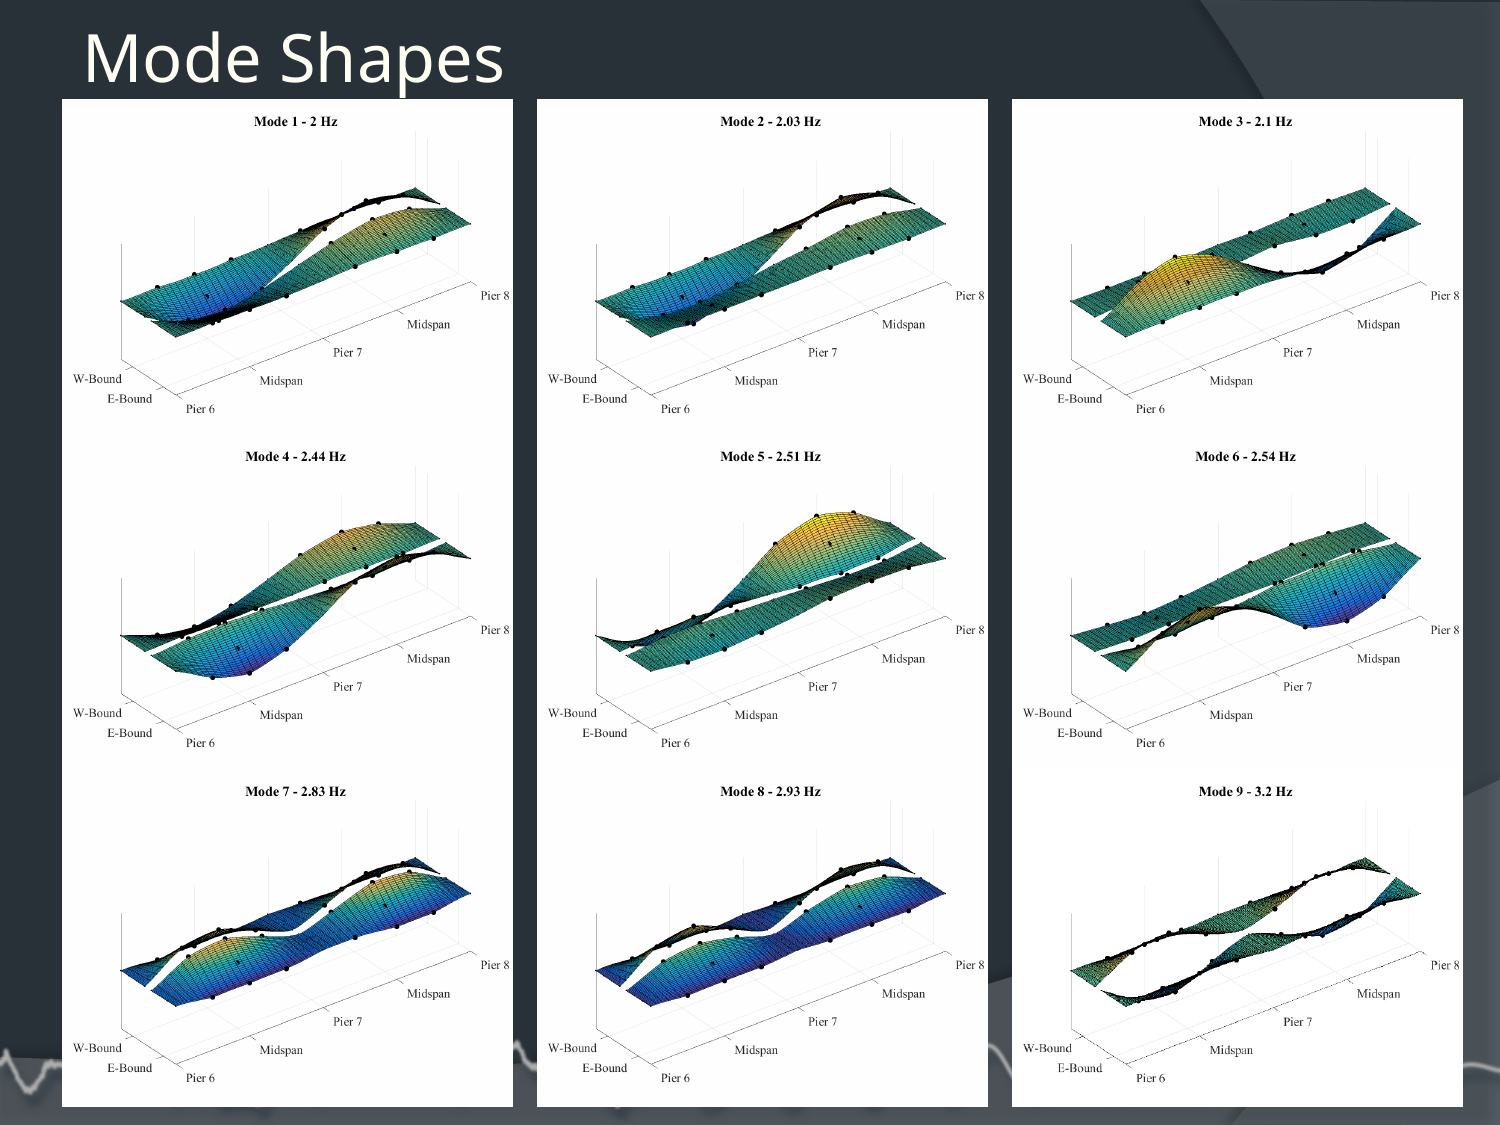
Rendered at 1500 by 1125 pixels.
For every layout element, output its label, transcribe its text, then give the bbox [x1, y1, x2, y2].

title Mode Shapes [75, 0, 1425, 113]
picture [1012, 768, 1463, 1107]
picture [537, 99, 988, 426]
picture [0, 987, 1500, 1125]
picture [537, 434, 988, 760]
picture [1012, 99, 1463, 426]
picture [62, 99, 513, 426]
picture [537, 768, 988, 1107]
picture [1012, 434, 1463, 760]
picture [62, 768, 513, 1107]
picture [62, 434, 513, 760]
